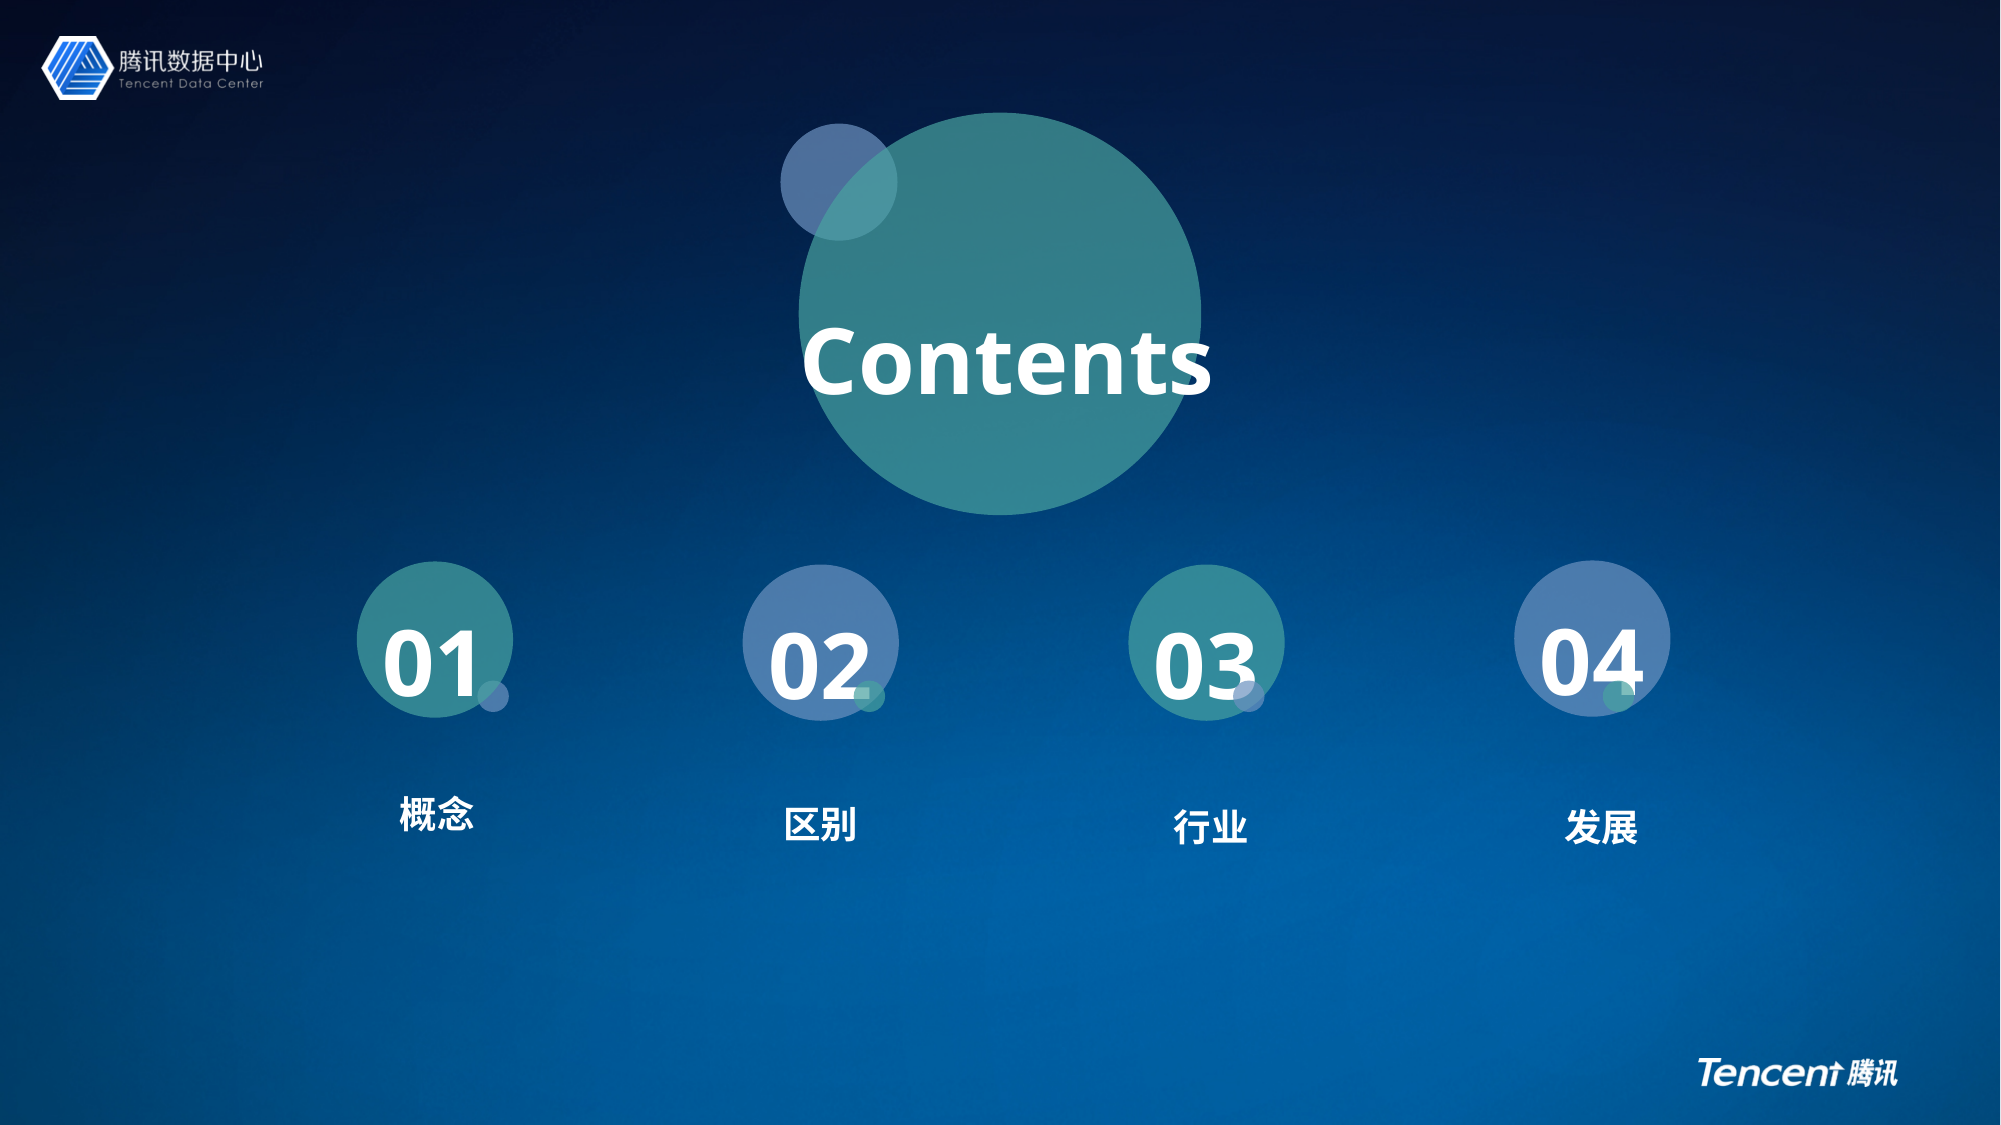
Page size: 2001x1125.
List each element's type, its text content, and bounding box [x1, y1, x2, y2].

picture [0, 0, 2001, 1125]
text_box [655, 545, 987, 847]
text_box [810, 110, 1190, 240]
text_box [269, 542, 605, 837]
text_box [778, 121, 887, 236]
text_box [1436, 541, 1768, 850]
text_box [807, 380, 1193, 518]
text_box Contents [682, 240, 1332, 380]
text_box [1045, 545, 1377, 850]
